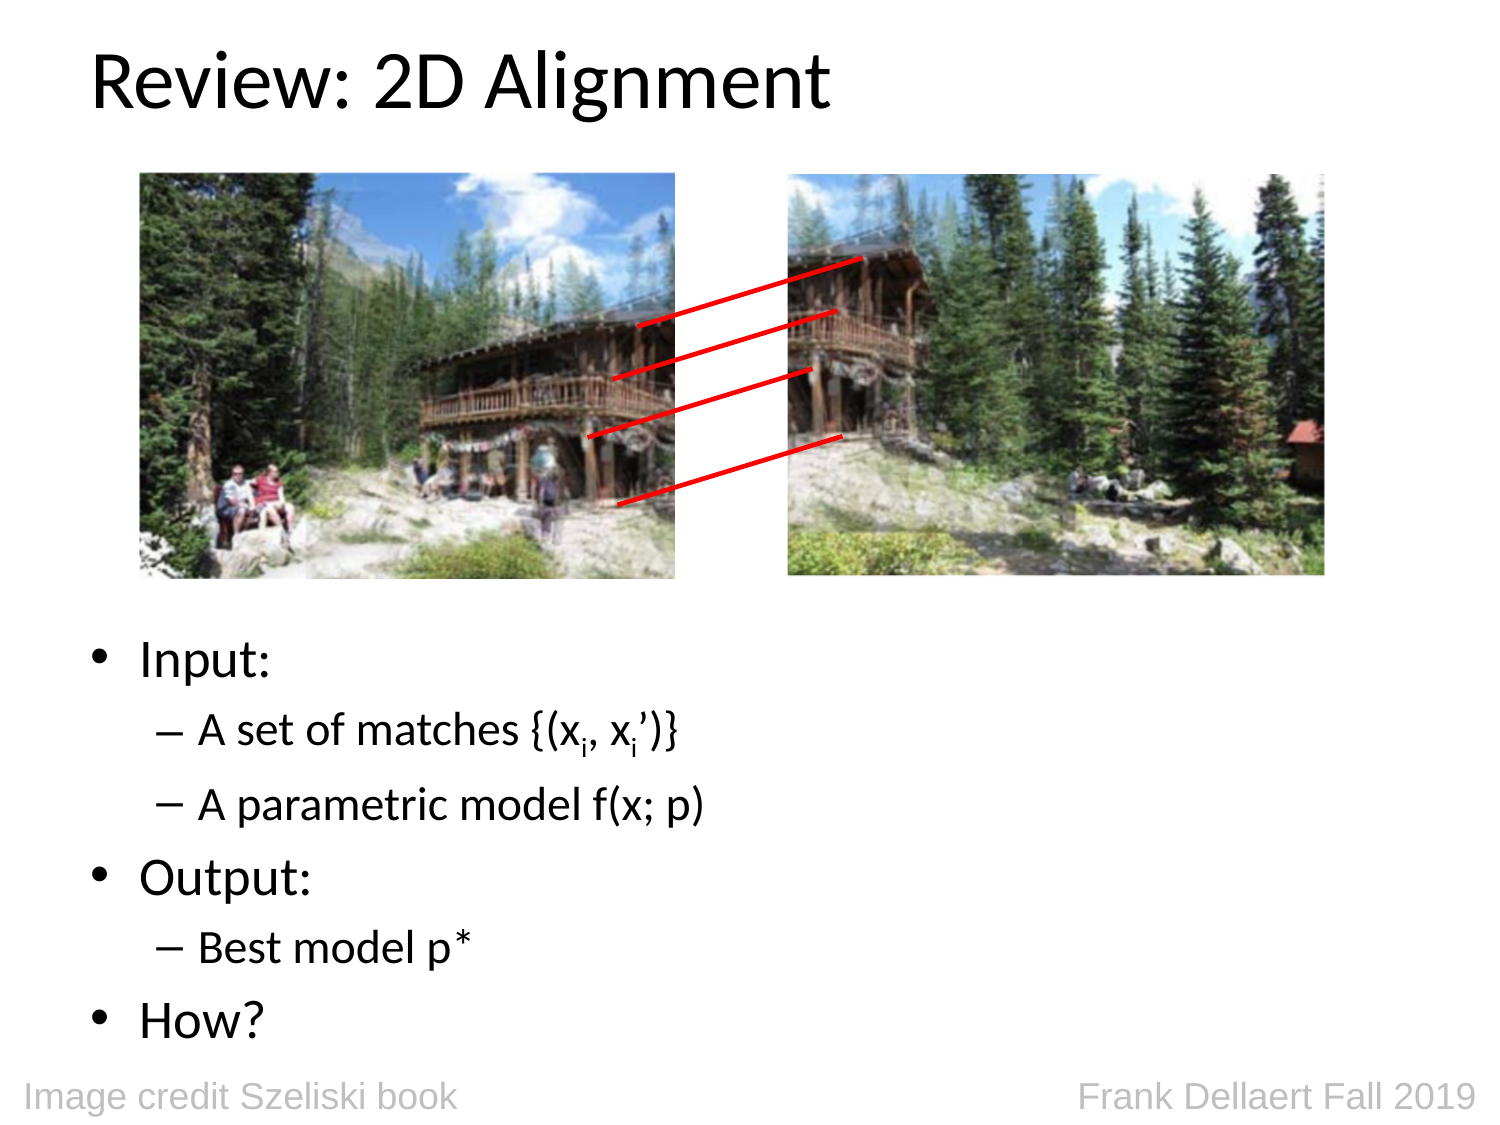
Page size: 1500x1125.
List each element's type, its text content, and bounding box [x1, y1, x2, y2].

title Review: 2D Alignment [74, 0, 1426, 151]
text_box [617, 435, 843, 506]
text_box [612, 310, 838, 380]
list Input: A set of matches {(xi, xi’)} A parametric model f(x; p) Output: Best model p* How? [74, 615, 1426, 1058]
picture [787, 174, 1351, 595]
picture [112, 158, 676, 579]
text_box Image credit Szeliski book [8, 1064, 473, 1125]
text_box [587, 368, 813, 438]
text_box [637, 257, 863, 327]
